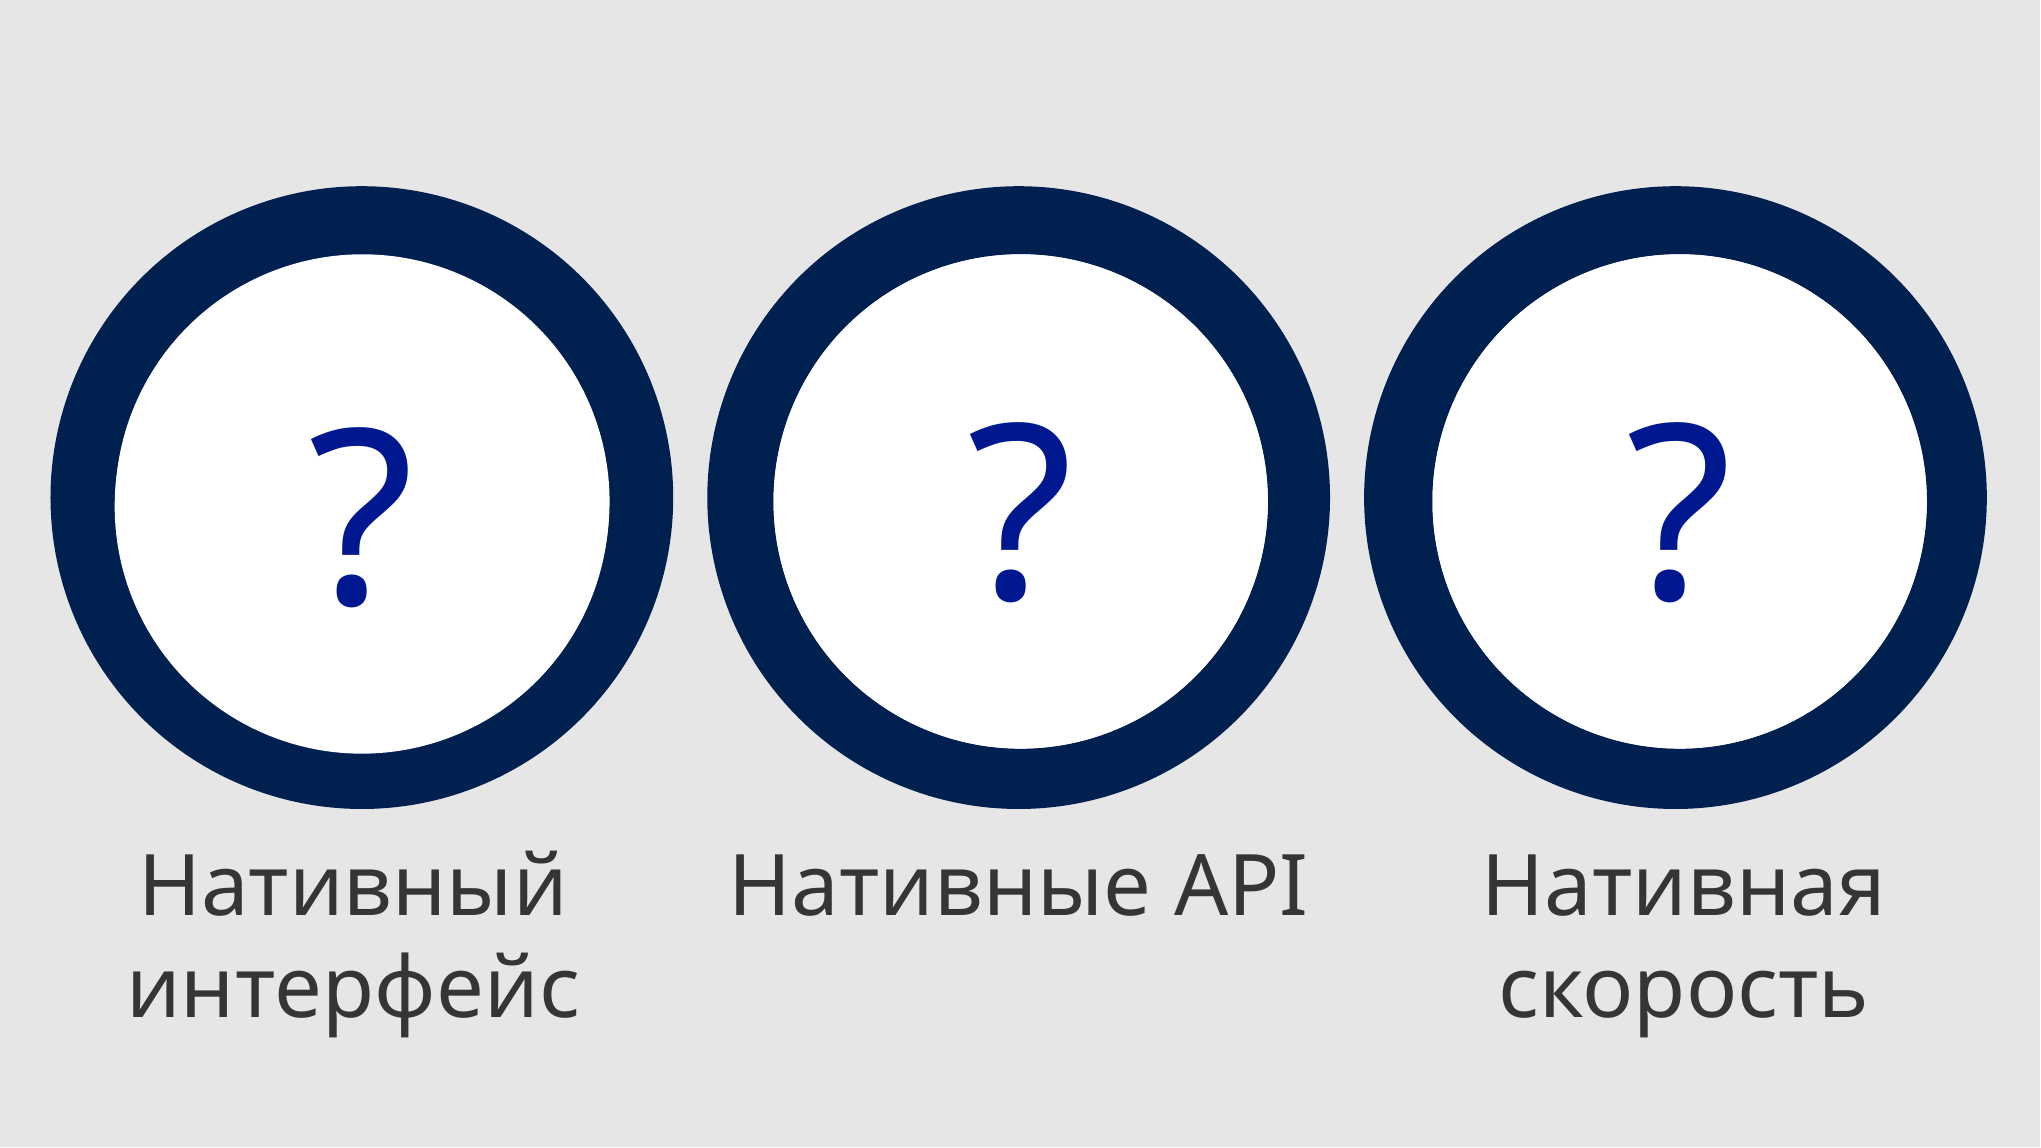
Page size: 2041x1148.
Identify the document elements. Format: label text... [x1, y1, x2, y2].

text_box [1927, 312, 1988, 683]
text_box [706, 304, 773, 691]
text_box [1363, 302, 1432, 694]
text_box [833, 749, 1204, 810]
text_box [610, 308, 675, 688]
text_box Нативная скорость [1381, 822, 1987, 1042]
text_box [115, 254, 610, 749]
text_box [1480, 185, 1871, 254]
text_box [823, 185, 1214, 254]
text_box ? [309, 749, 415, 755]
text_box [773, 254, 1269, 749]
text_box Нативные API [707, 822, 1330, 940]
text_box [1269, 310, 1331, 685]
text_box [176, 749, 548, 810]
text_box [166, 185, 558, 254]
text_box [1490, 749, 1861, 810]
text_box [1432, 254, 1927, 749]
text_box [49, 306, 115, 689]
text_box Нативный интерфейс [50, 822, 657, 1042]
